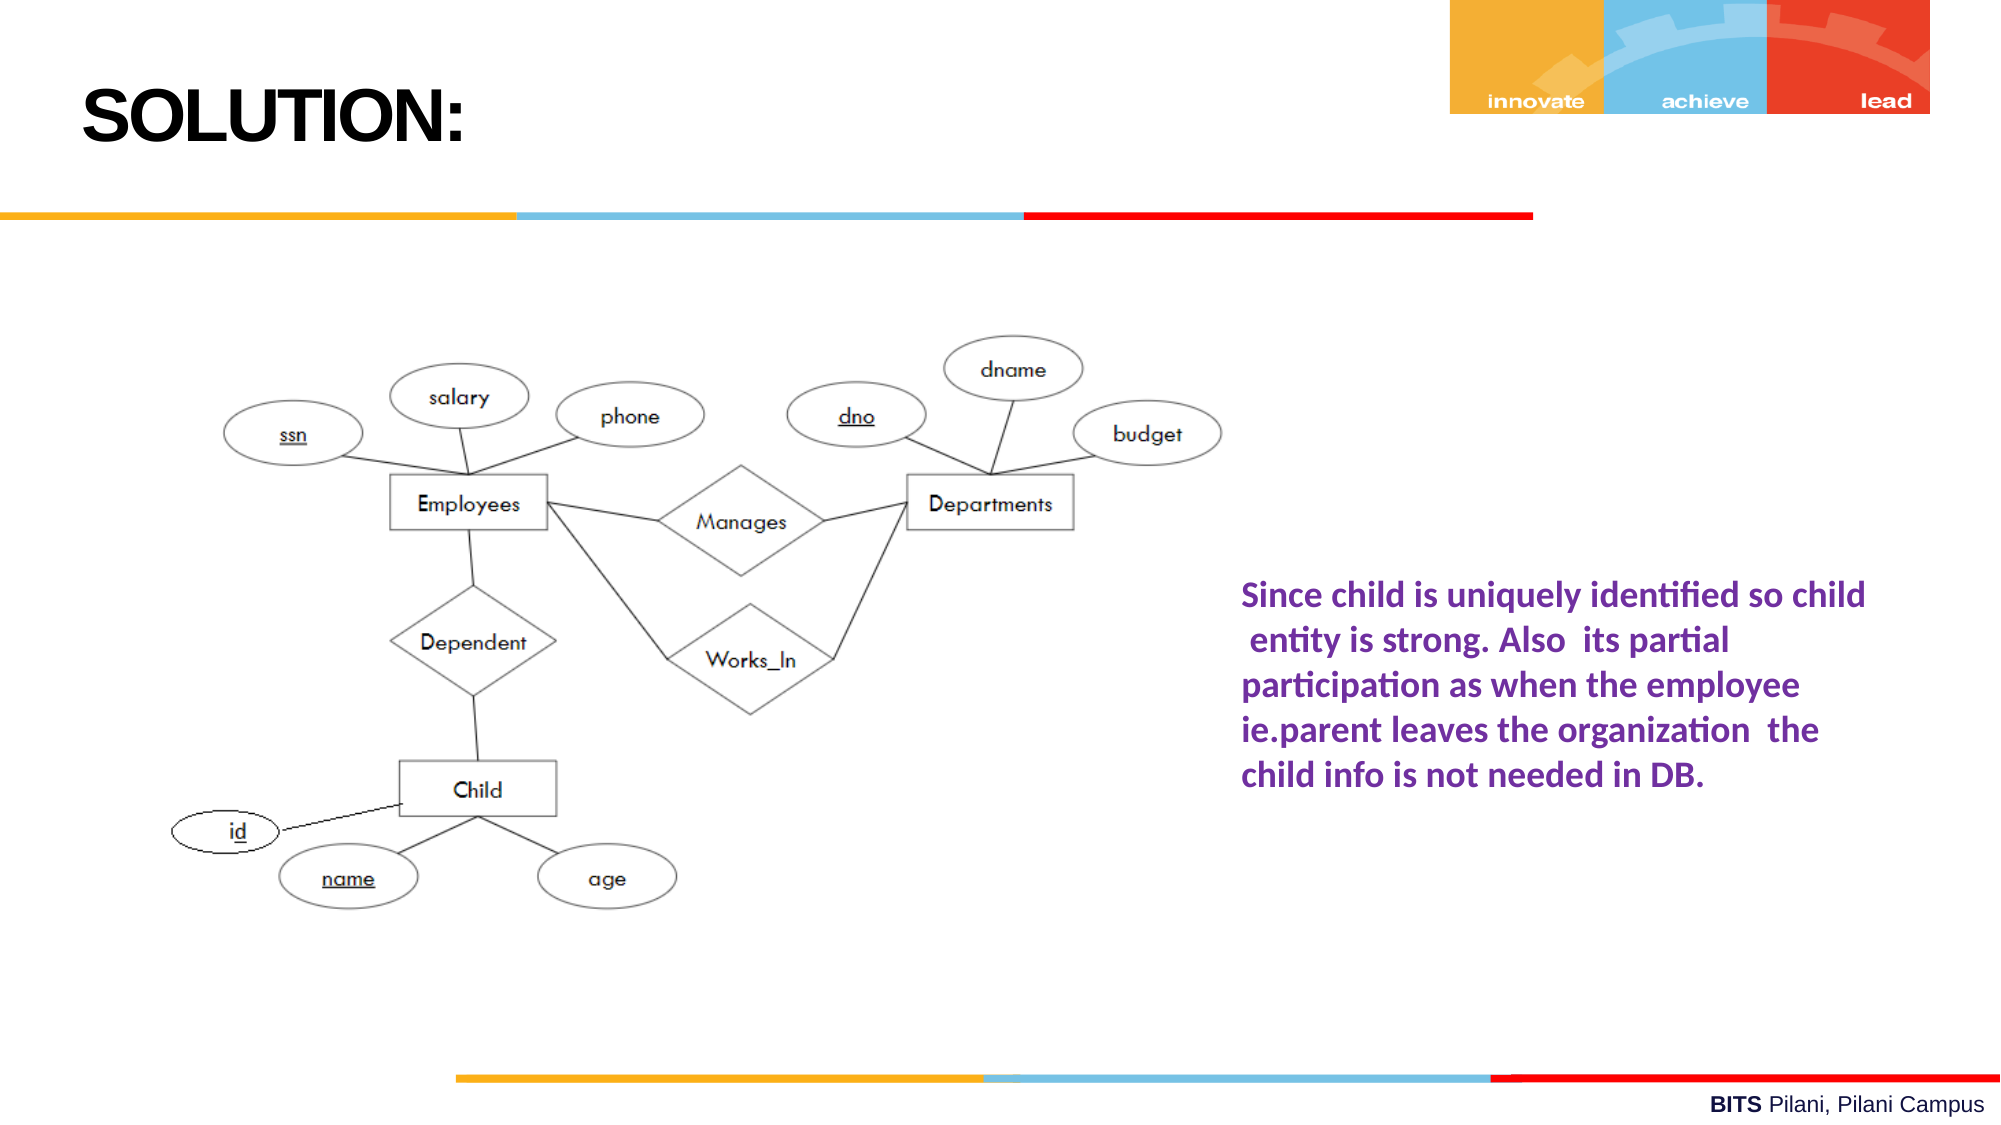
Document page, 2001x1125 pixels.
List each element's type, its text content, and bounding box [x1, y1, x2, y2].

list SOLUTION: [66, 24, 1450, 213]
picture [29, 281, 1227, 946]
text_box Since child is uniquely identified so child entity is strong. Also its partial participation as when the employee ie.parent leaves the organization the child info is not needed in DB. [1227, 562, 1888, 848]
picture [1449, 0, 1930, 114]
